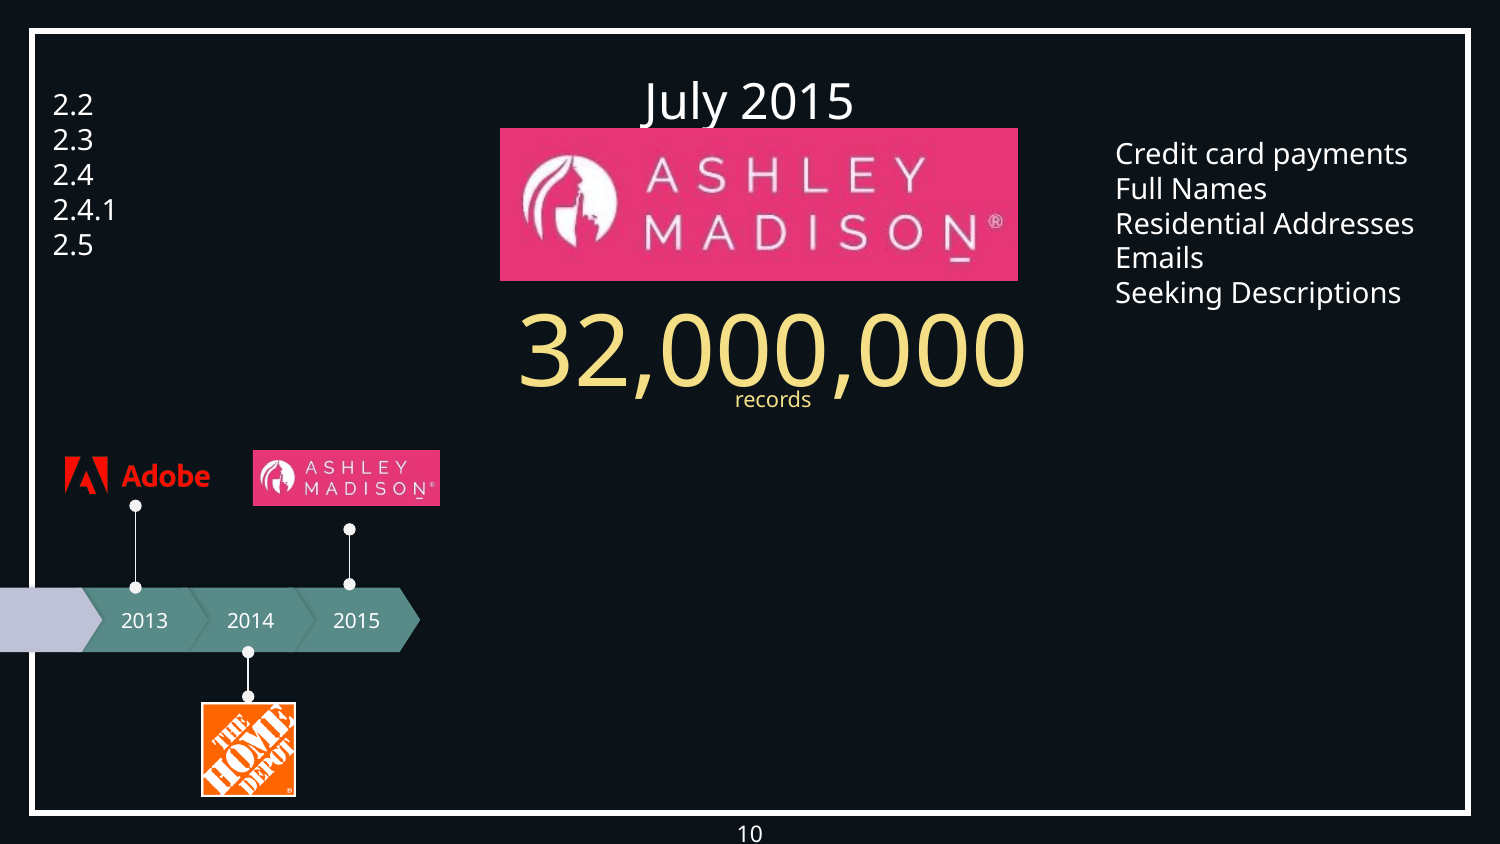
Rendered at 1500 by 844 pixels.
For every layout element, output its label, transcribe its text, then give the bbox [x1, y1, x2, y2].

text_box 2014 [192, 587, 315, 653]
text_box 2.2 2.3 2.4 2.4.1 2.5 [37, 79, 134, 269]
text_box records [696, 375, 850, 422]
text_box 2015 [297, 587, 421, 653]
list July 2015 [75, 54, 1425, 141]
text_box Credit card payments Full Names Residential Addresses Emails Seeking Descriptions [1100, 127, 1430, 318]
text_box 2013 [85, 587, 209, 653]
text_box [0, 587, 103, 653]
picture [252, 450, 441, 506]
picture [51, 426, 223, 524]
slide_number 10 [0, 804, 1500, 840]
text_box 32,000,000 [400, 251, 1146, 442]
picture [201, 702, 296, 797]
picture [499, 127, 1019, 281]
